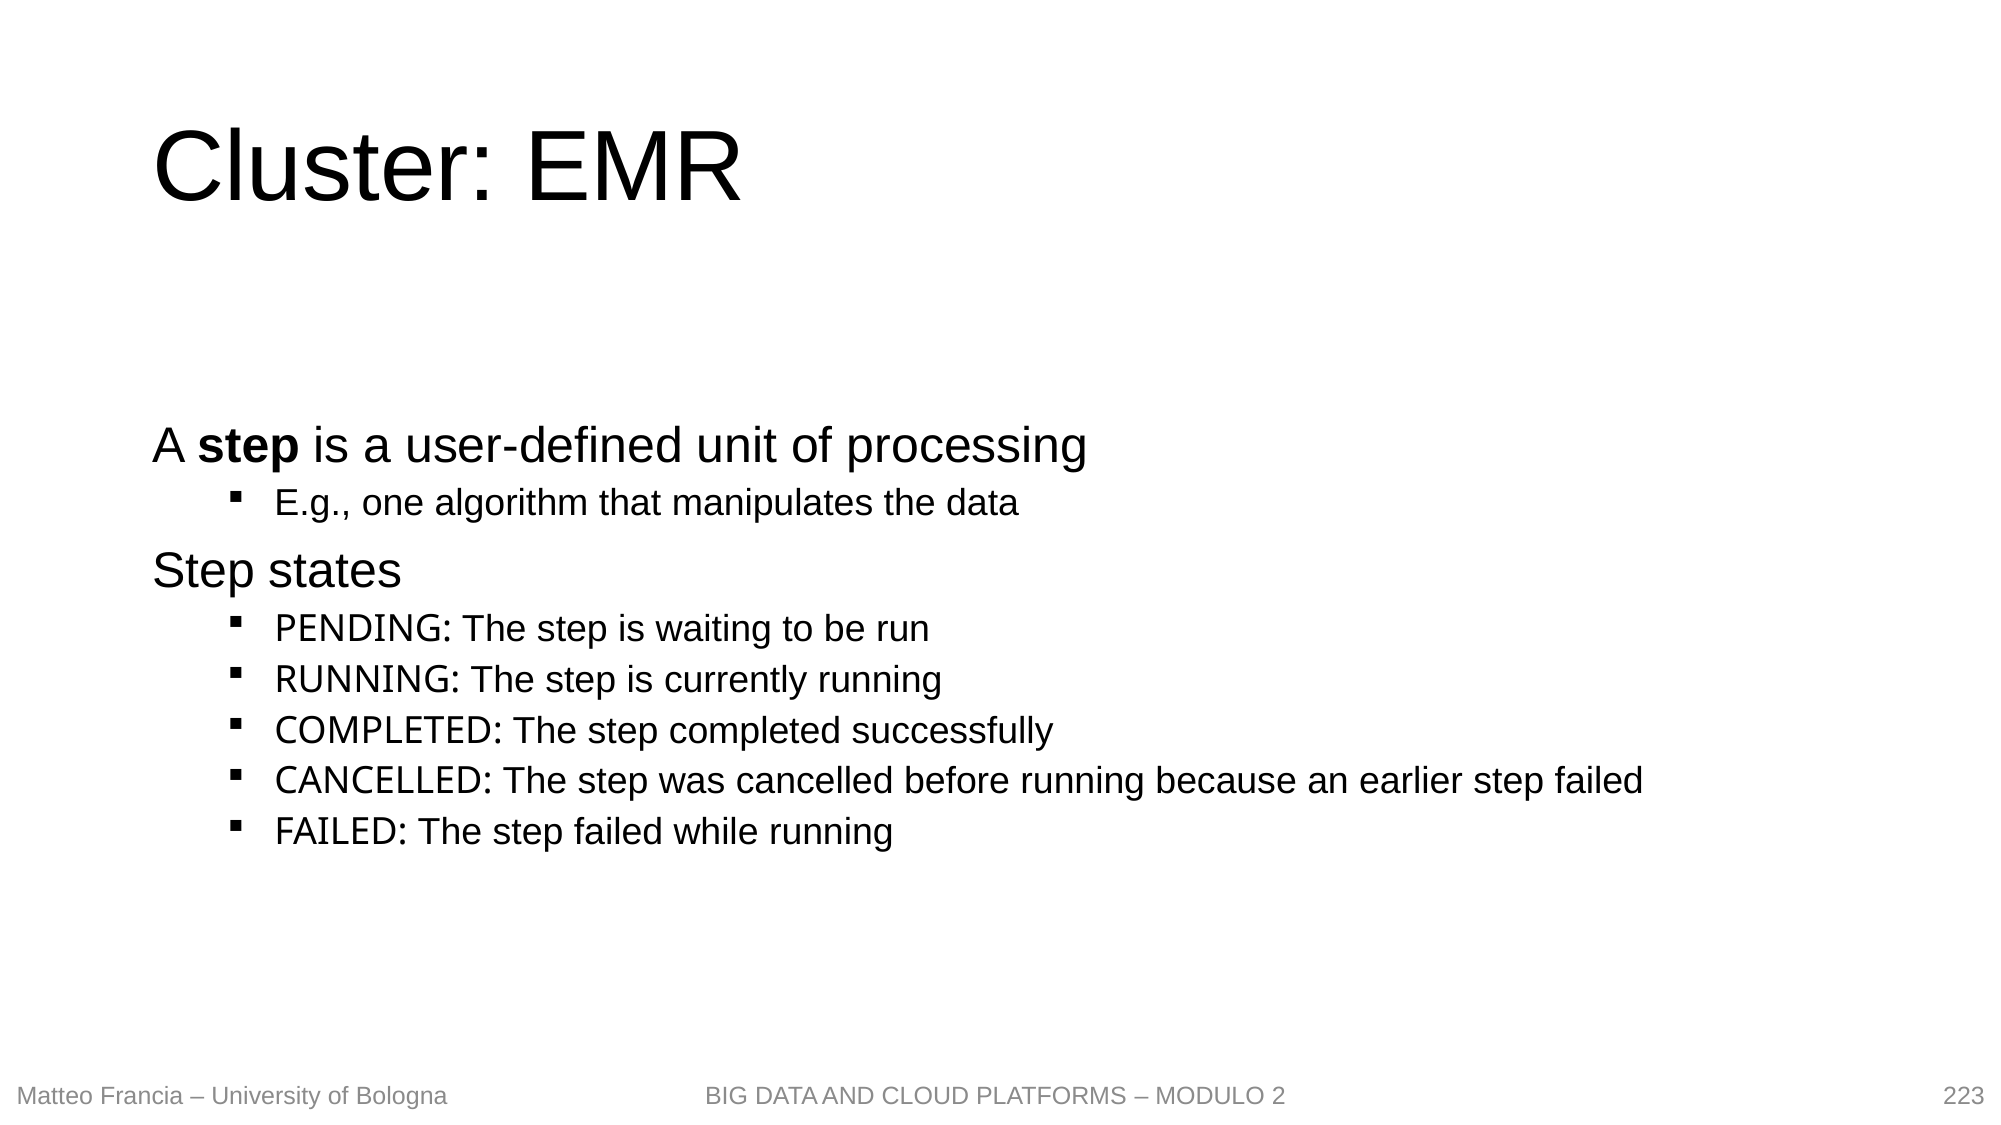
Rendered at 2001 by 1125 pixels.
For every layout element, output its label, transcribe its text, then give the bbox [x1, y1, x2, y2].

list A step is a user-defined unit of processing E.g., one algorithm that manipulates the data Step states PENDING: The step is waiting to be run RUNNING: The step is currently running COMPLETED: The step completed successfully CANCELLED: The step was cancelled before running because an earlier step failed FAILED: The step failed while running [137, 278, 1863, 993]
title Cluster: EMR [137, 59, 1863, 278]
footer Matteo Francia – University of Bologna [0, 1065, 466, 1125]
slide_number 223 [1550, 1065, 2000, 1125]
